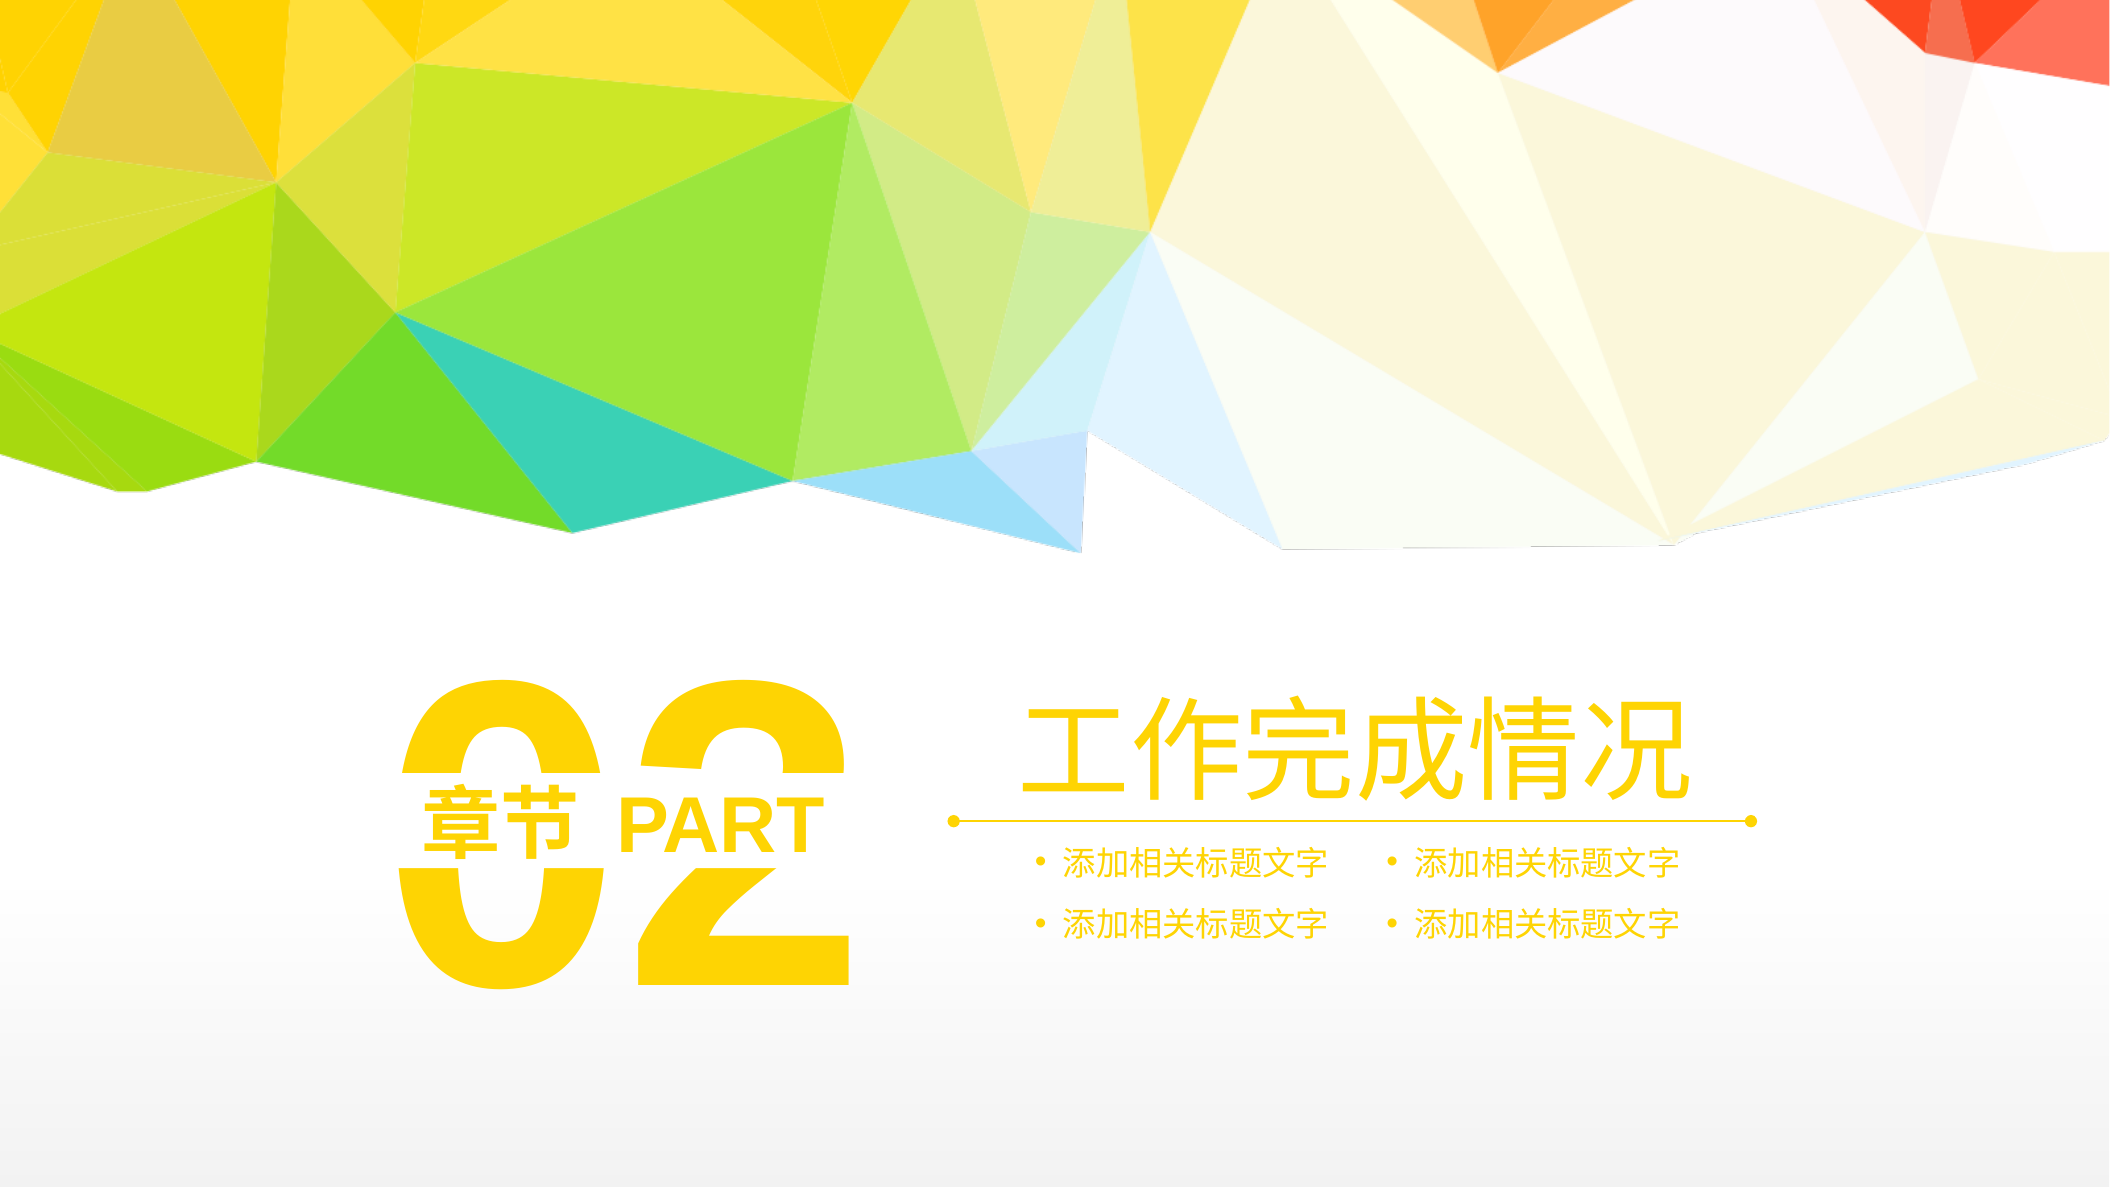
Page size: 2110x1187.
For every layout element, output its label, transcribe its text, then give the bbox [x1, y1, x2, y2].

text_box 添加相关标题文字 [1371, 834, 1696, 889]
text_box 02 [259, 570, 988, 1074]
picture [0, 0, 2110, 570]
text_box 添加相关标题文字 [1371, 895, 1696, 951]
text_box 添加相关标题文字 [1019, 834, 1344, 889]
text_box 工作完成情况 [1017, 678, 1751, 814]
text_box 添加相关标题文字 [1019, 895, 1344, 951]
text_box 章节 PART [338, 773, 908, 869]
